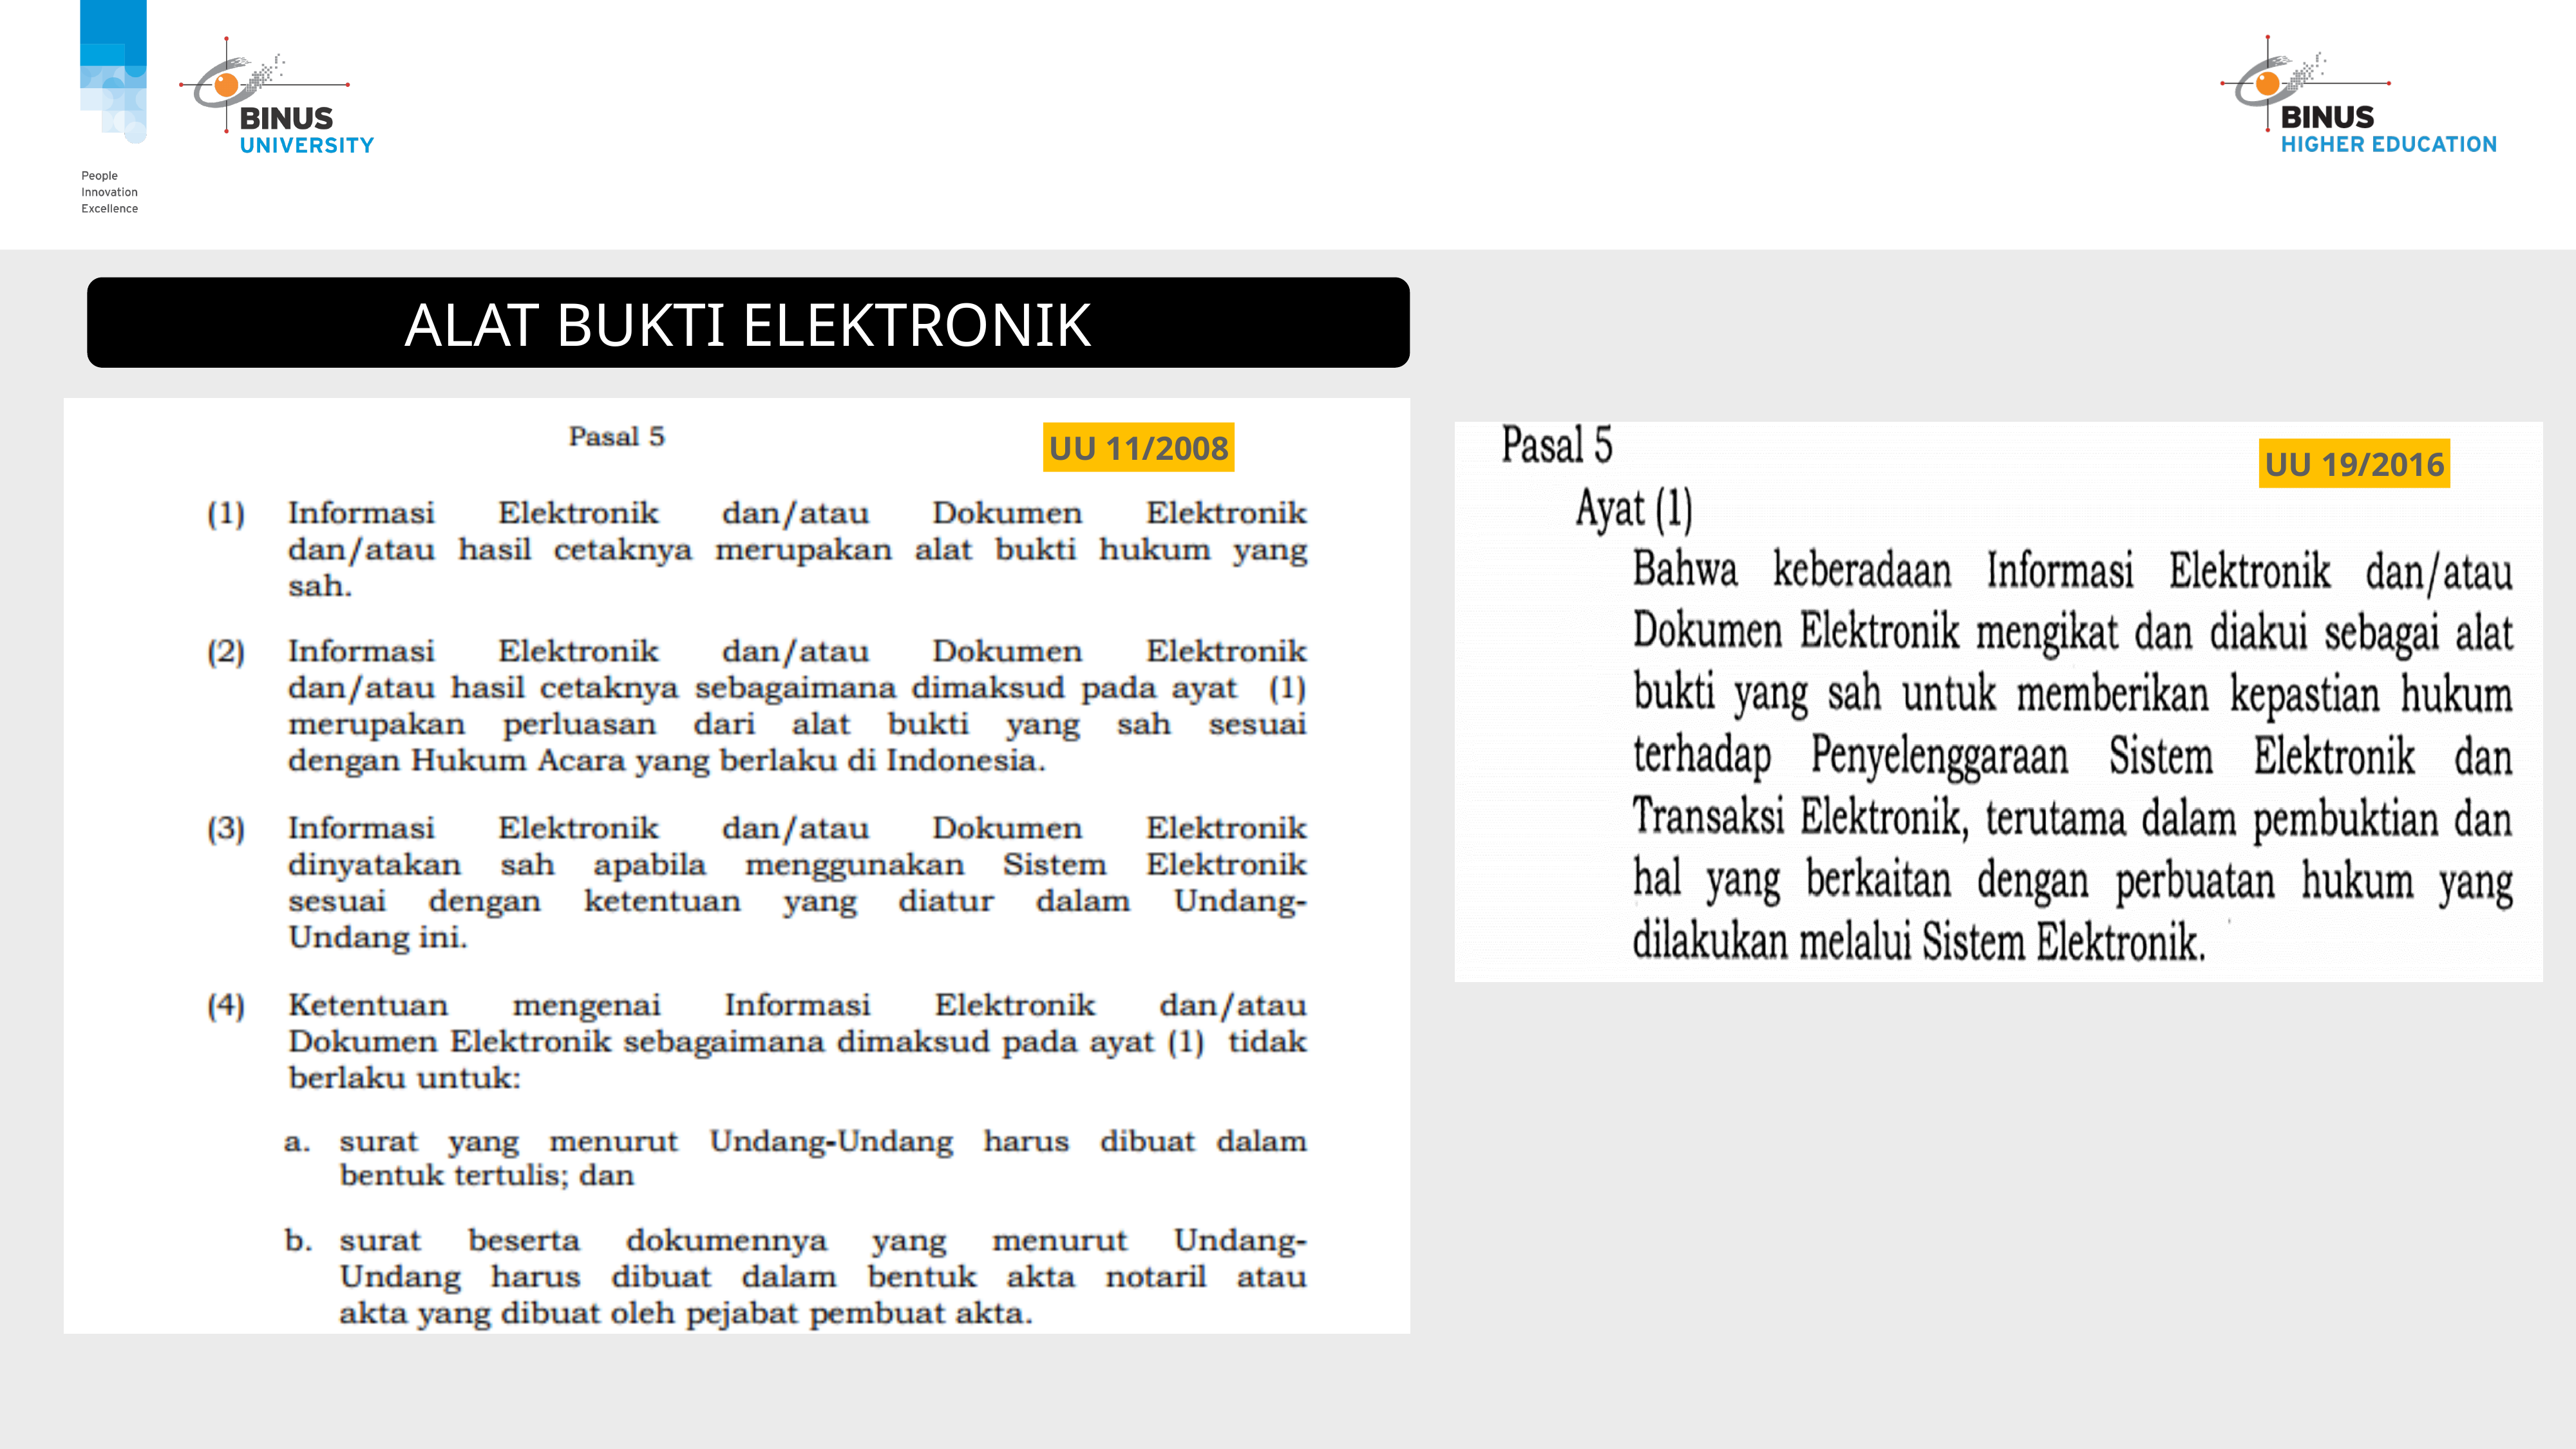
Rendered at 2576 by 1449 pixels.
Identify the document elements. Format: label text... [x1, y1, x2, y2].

picture [2199, 0, 2496, 156]
picture [81, 146, 146, 213]
picture [1455, 422, 2543, 982]
picture [80, 66, 147, 144]
text_box ALAT BUKTI ELEKTRONIK [87, 277, 1410, 368]
picture [64, 397, 1410, 1334]
picture [174, 25, 374, 161]
